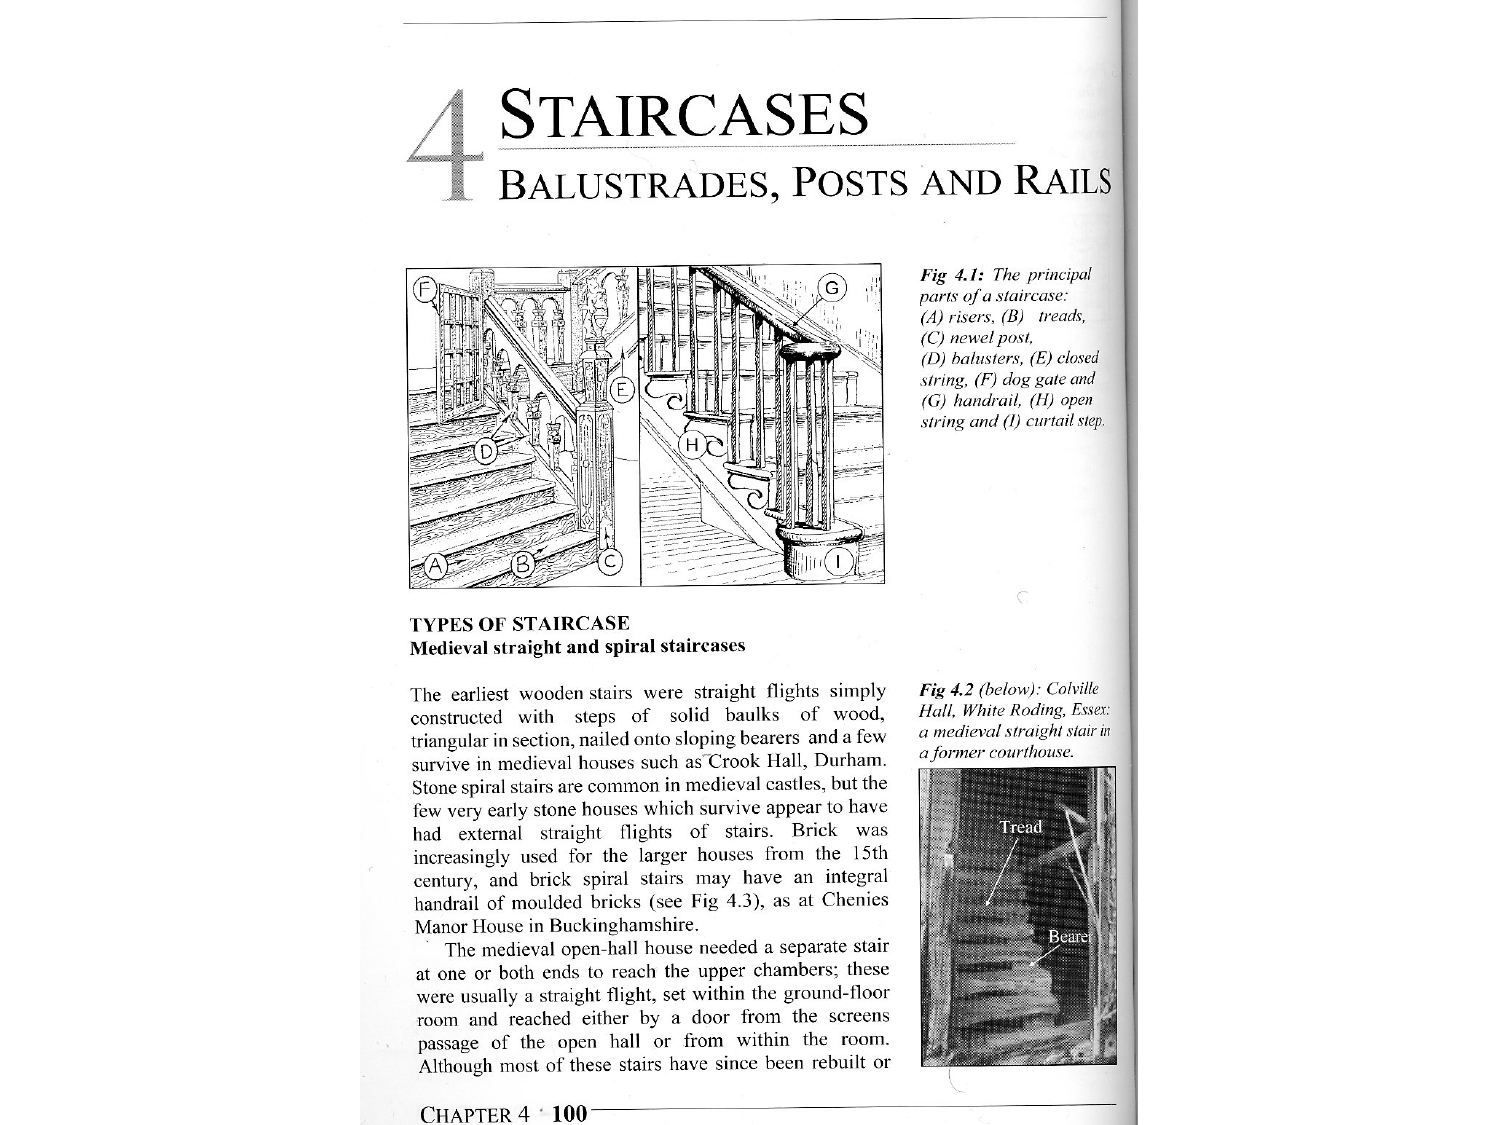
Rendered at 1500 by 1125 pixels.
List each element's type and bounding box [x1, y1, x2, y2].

picture [360, 0, 1138, 1125]
